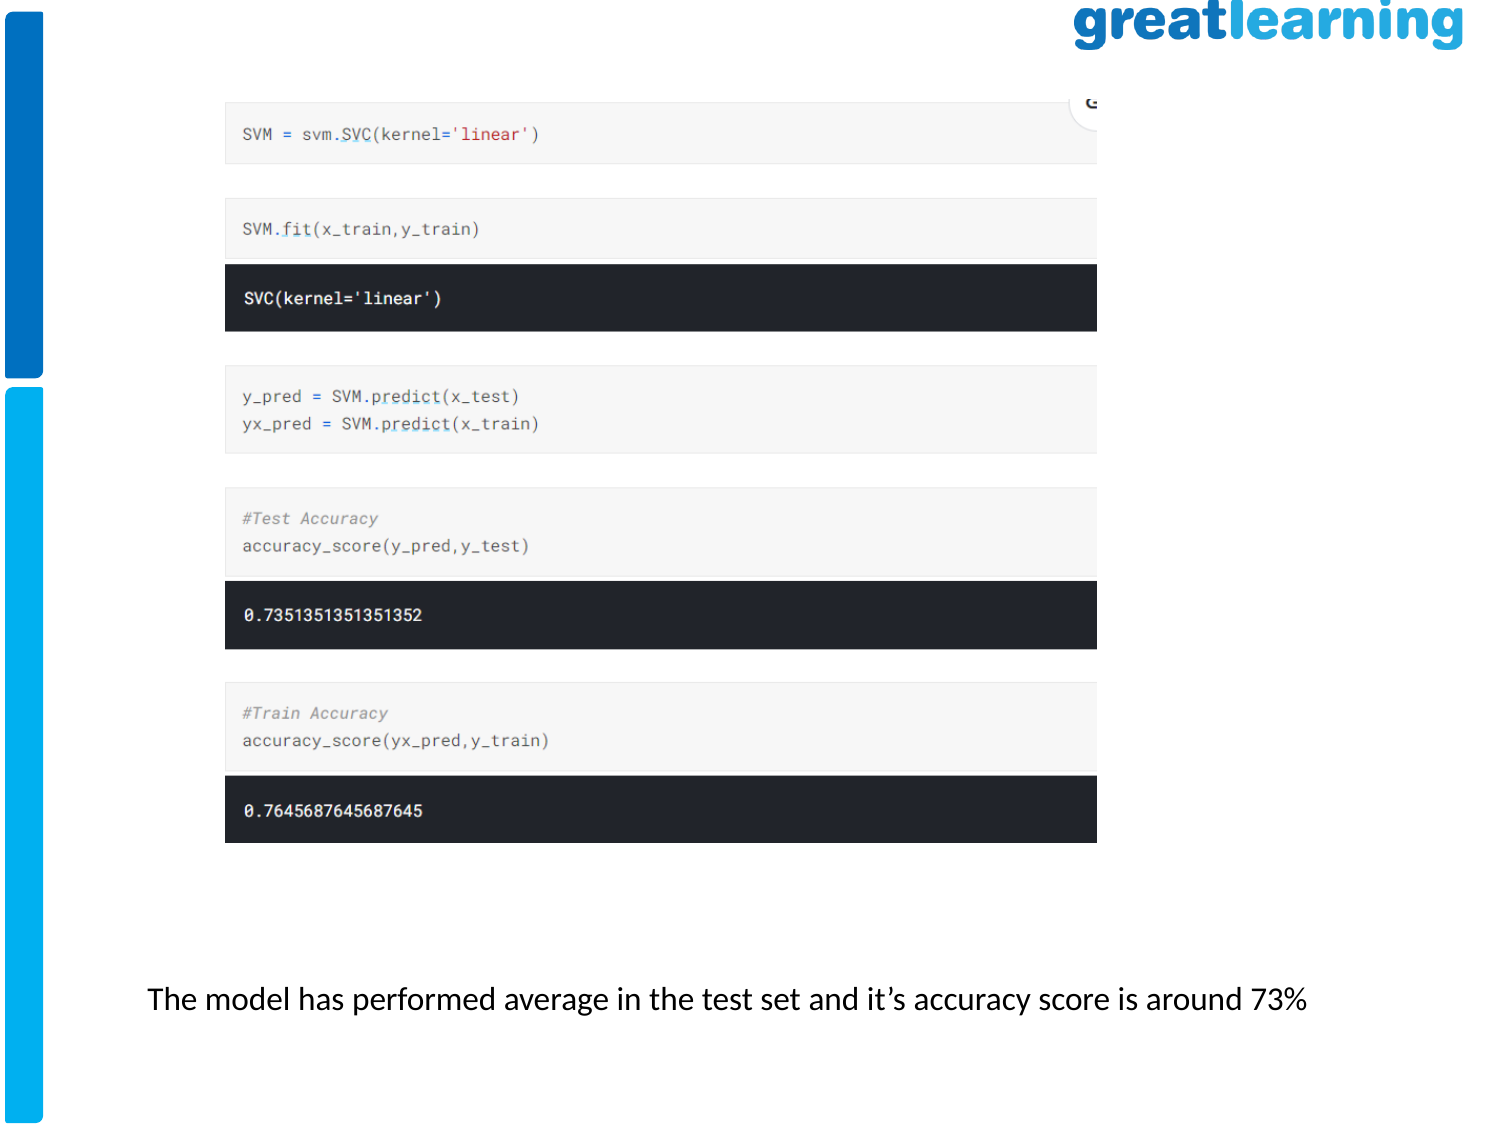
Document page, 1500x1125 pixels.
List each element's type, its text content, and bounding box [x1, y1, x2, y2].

text_box The model has performed average in the test set and it’s accuracy score is around 73% [132, 969, 1324, 1025]
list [224, 99, 1097, 843]
picture [1074, 0, 1463, 50]
